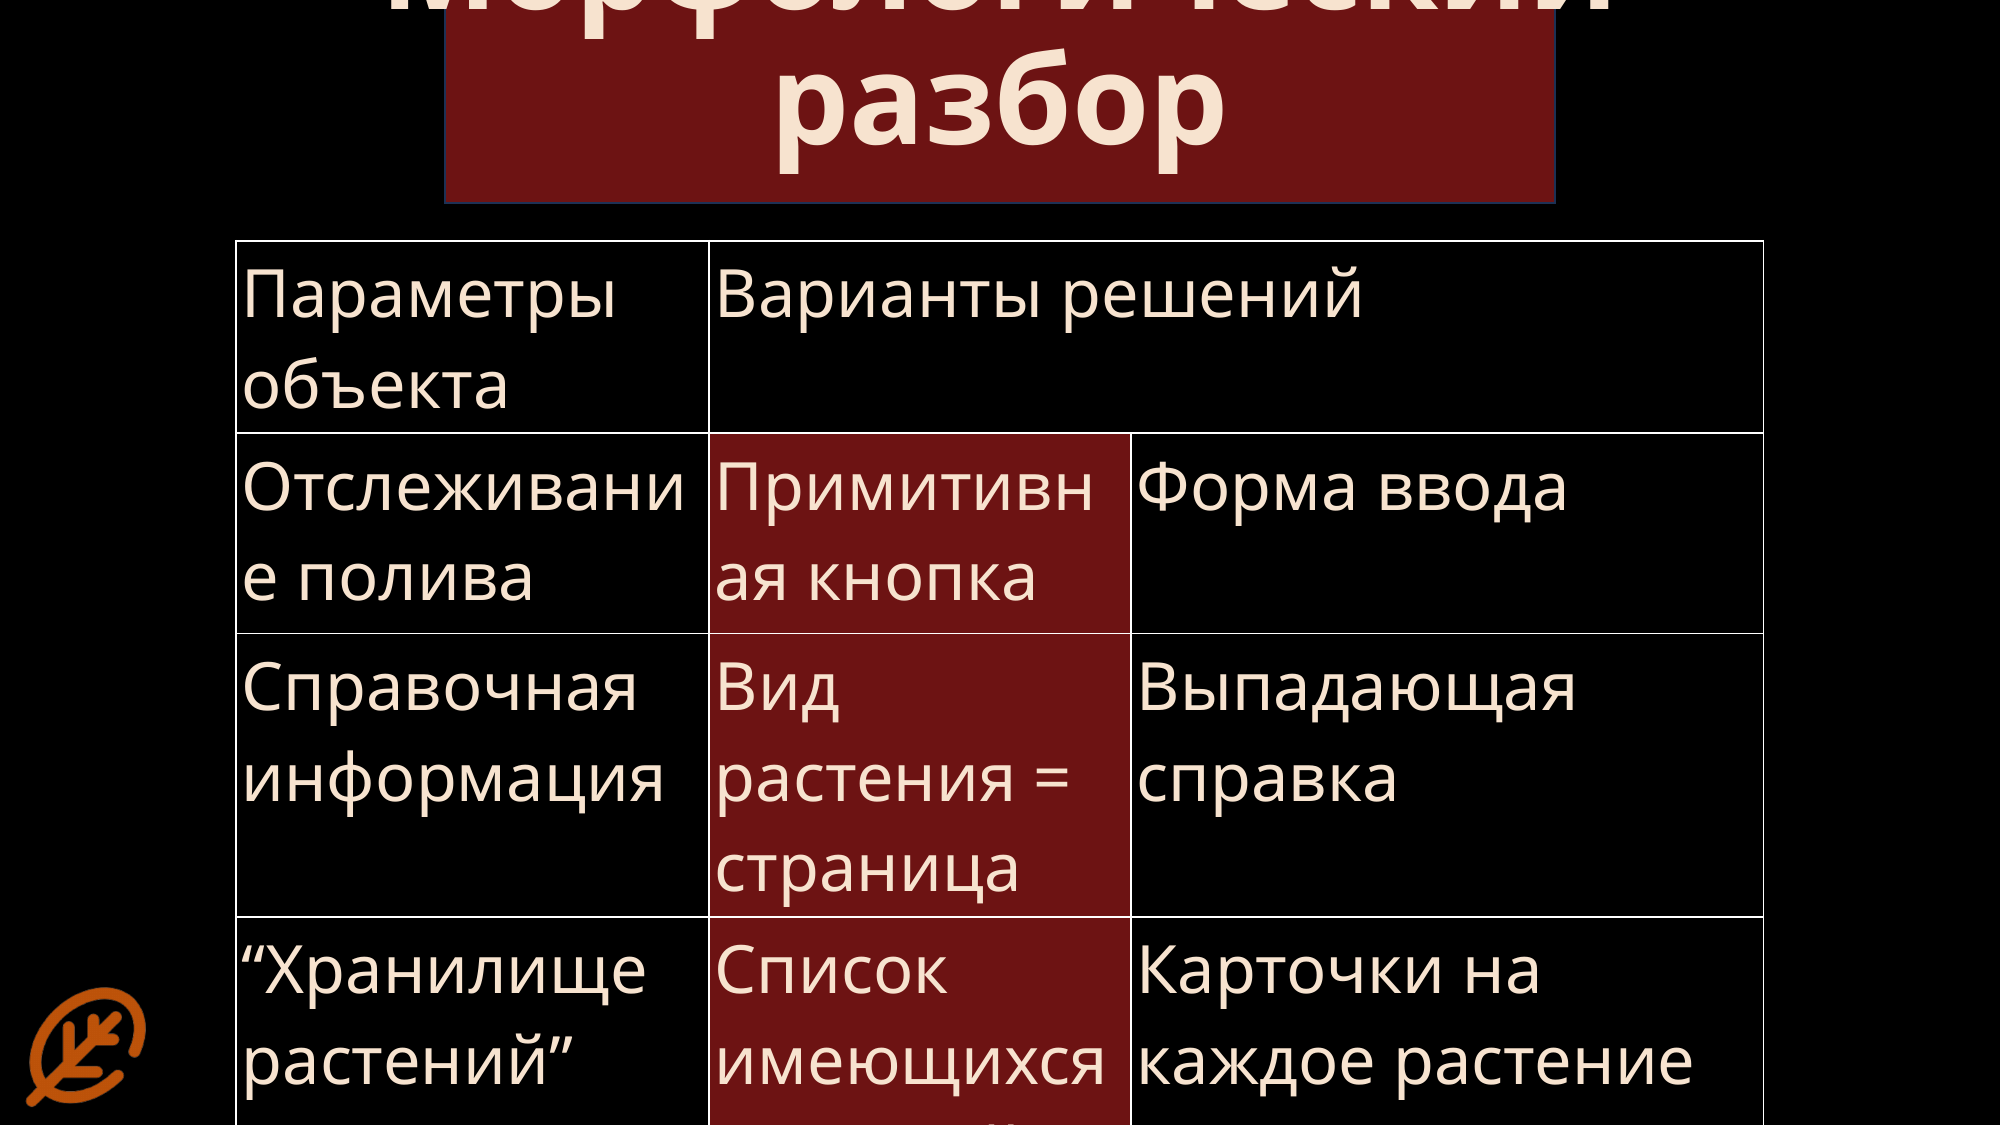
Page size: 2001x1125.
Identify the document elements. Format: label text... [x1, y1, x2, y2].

picture [23, 965, 166, 1125]
table_header Параметры объекта [237, 242, 708, 432]
table_cell “Хранилище растений” [237, 918, 708, 1125]
table_cell Примитивная кнопка [710, 434, 1130, 633]
table_header Варианты решений [710, 242, 1763, 432]
table_cell Выпадающая справка [1132, 634, 1763, 916]
table_cell Отслеживание полива [237, 434, 708, 633]
table_cell Справочная информация [237, 634, 708, 916]
table_cell Форма ввода [1132, 434, 1763, 633]
table_cell Карточки на каждое растение [1132, 918, 1763, 1125]
text_box [444, 180, 1556, 204]
title Морфологический разбор [249, 0, 1750, 180]
table_cell Вид растения = страница [710, 634, 1130, 916]
table_cell Список имеющихся растений [710, 918, 1130, 1125]
